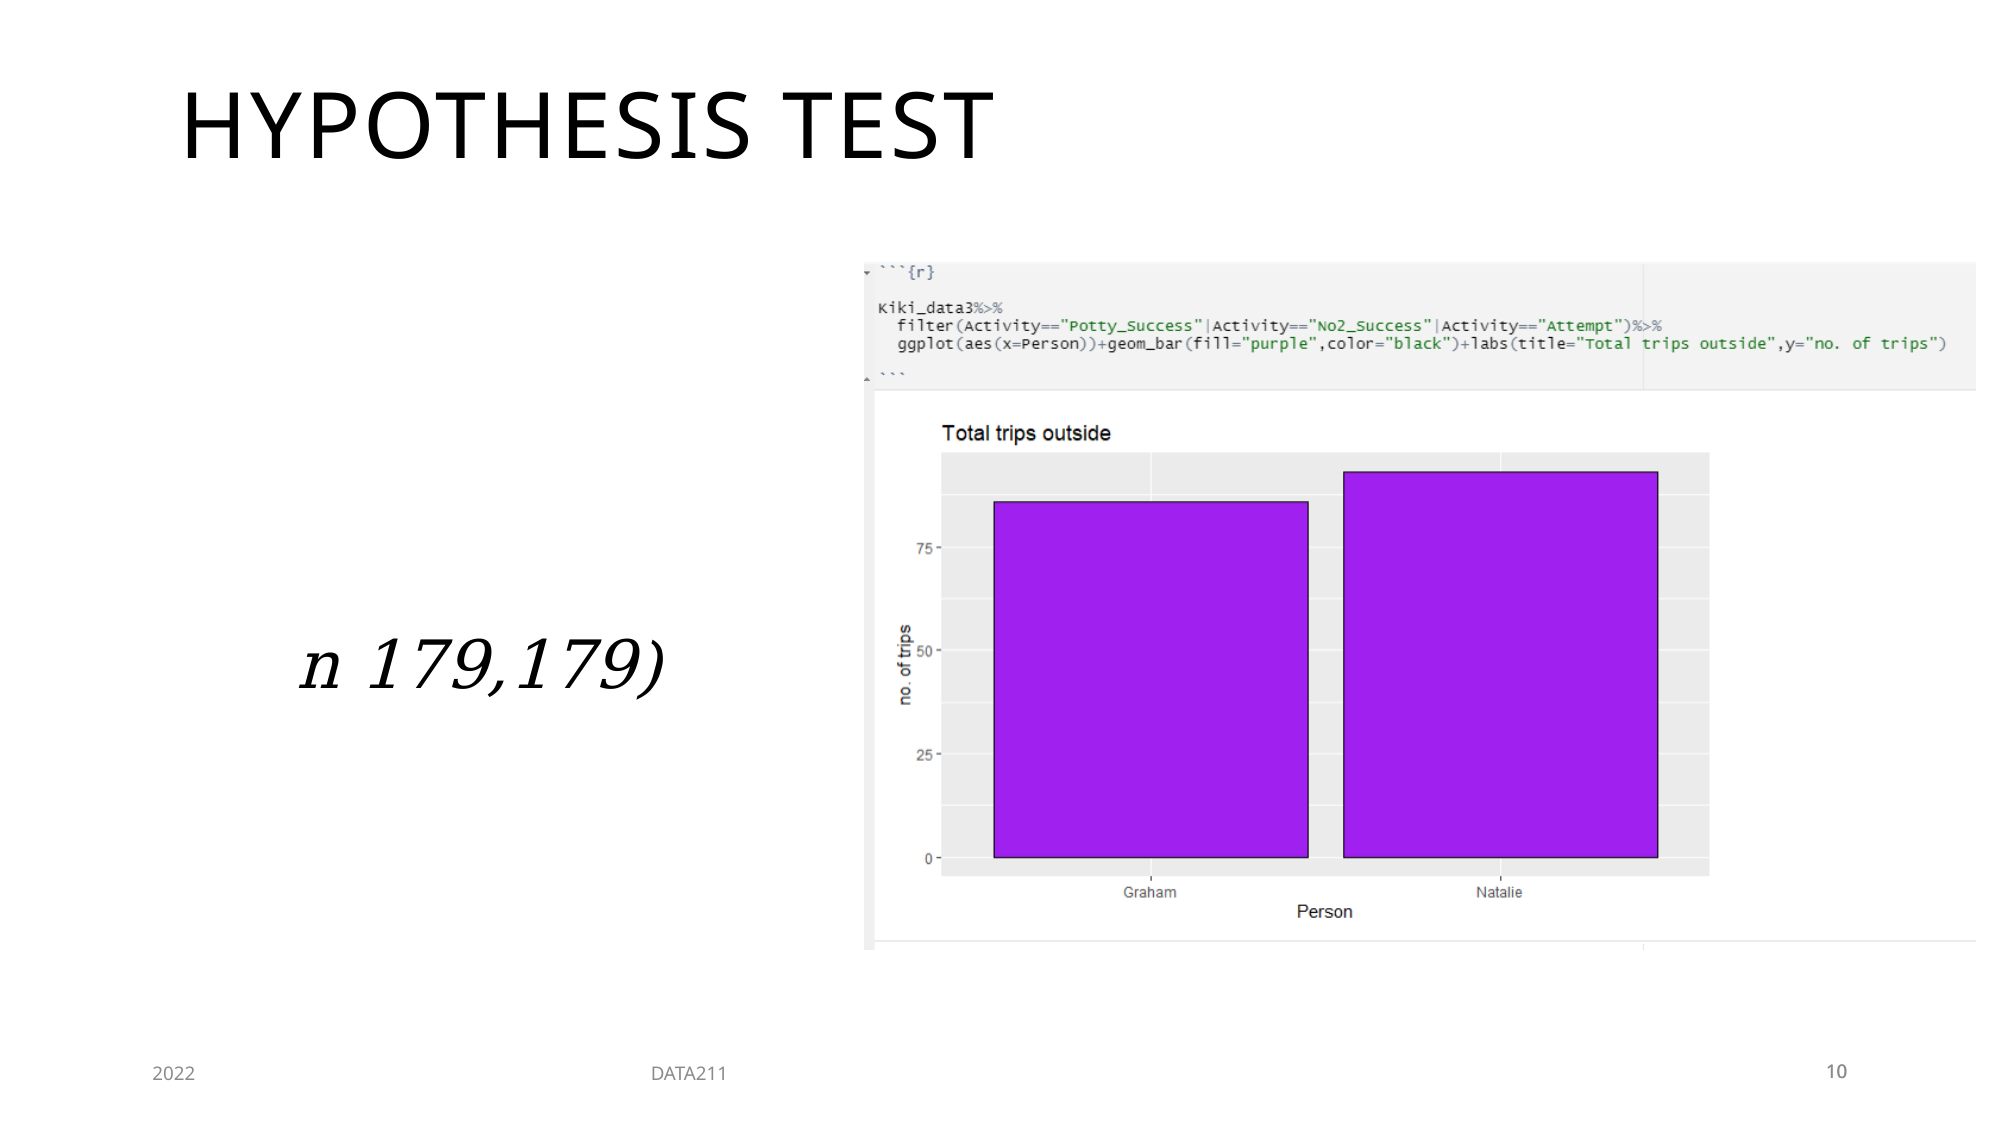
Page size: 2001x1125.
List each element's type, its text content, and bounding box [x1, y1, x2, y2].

picture [864, 262, 1976, 950]
text_box DATA211 [404, 1042, 975, 1103]
title HYPOTHESIS TEST [0, 29, 1198, 228]
text_box 10 [1412, 1042, 1863, 1103]
slide_number 2022 [137, 1042, 404, 1103]
